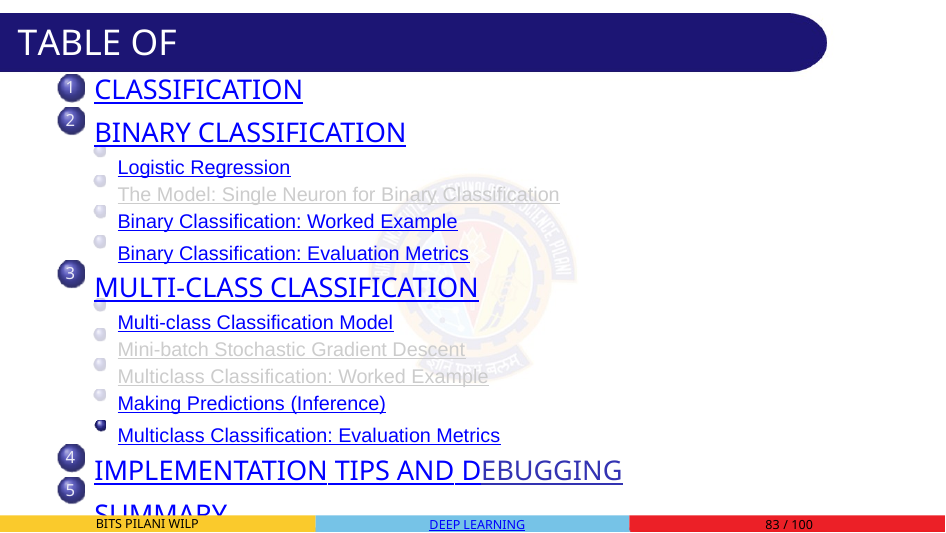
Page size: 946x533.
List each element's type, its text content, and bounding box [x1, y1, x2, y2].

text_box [56, 145, 107, 289]
picture [56, 74, 85, 103]
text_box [56, 298, 107, 473]
text_box Classification Binary Classification Logistic Regression The Model: Single Neuron for Binary Classification Binary Classification: Worked Example Binary Classification: Evaluation Metrics Multi-class Classification Multi-class Classification Model Mini-batch Stochastic Gradient Descent Multiclass Classification: Worked Example Making Predictions (Inference) Multiclass Classification: Evaluation Metrics Implementation Tips and Debugging Summary [92, 64, 907, 513]
picture [0, 13, 945, 515]
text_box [0, 515, 946, 531]
title Table of Contents [15, 17, 370, 110]
